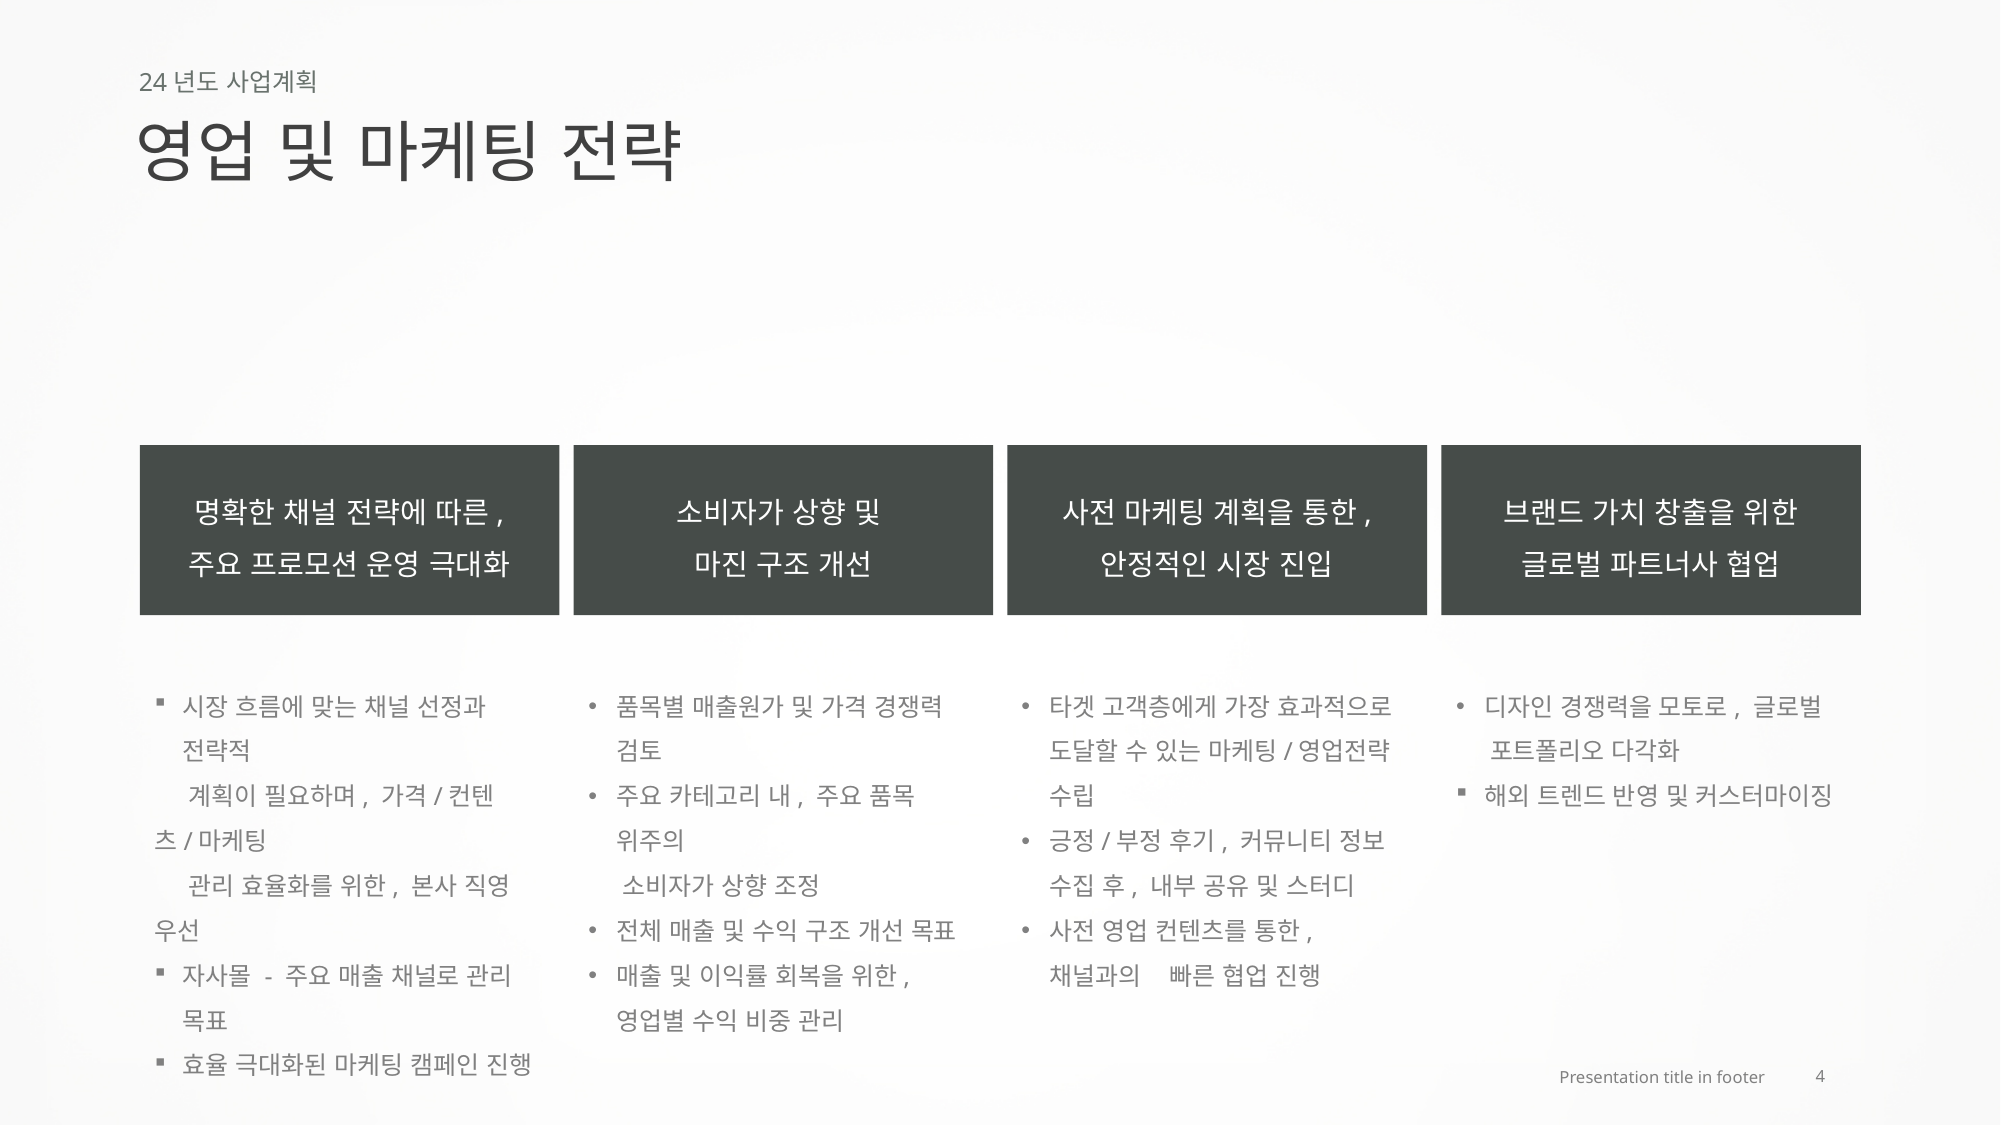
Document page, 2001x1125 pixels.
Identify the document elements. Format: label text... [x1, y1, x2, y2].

picture [0, 0, 2001, 1125]
text_box 24년도 사업계획 [131, 58, 732, 104]
text_box 타겟 고객층에게 가장 효과적으로 도달할 수 있는 마케팅/영업전략 수립 긍정/부정 후기, 커뮤니티 정보 수집 후, 내부 공유 및 스터디 사전 영업 컨텐츠를 통한, 채널과의 빠른 협업 진행 [1006, 668, 1427, 998]
text_box 명확한 채널 전략에 따른, 주요 프로모션 운영 극대화 [151, 469, 548, 590]
text_box [138, 443, 561, 617]
text_box 소비자가 상향 및 마진 구조 개선 [585, 469, 982, 590]
text_box [1439, 443, 1863, 617]
text_box [572, 443, 995, 617]
text_box 사전 마케팅 계획을 통한, 안정적인 시장 진입 [1019, 469, 1416, 590]
text_box 영업 및 마케팅 전략 [128, 102, 1482, 197]
text_box 시장 흐름에 맞는 채널 선정과 전략적 계획이 필요하며, 가격/컨텐츠/마케팅 관리 효율화를 위한, 본사 직영 우선 자사몰 - 주요 매출 채널로 관리 목표 효율 극대화된 마케팅 캠페인 진행 [139, 668, 560, 1088]
text_box 디자인 경쟁력을 모토로, 글로벌 포트폴리오 다각화 해외 트렌드 반영 및 커스터마이징 [1441, 668, 1861, 863]
text_box 브랜드 가치 창출을 위한 글로벌 파트너사 협업 [1453, 469, 1849, 590]
text_box 품목별 매출원가 및 가격 경쟁력 검토 주요 카테고리 내, 주요 품목 위주의 소비자가 상향 조정 전체 매출 및 수익 구조 개선 목표 매출 및 이익률 회복을 위한, 영업별 수익 비중 관리 [573, 668, 994, 1043]
text_box [1005, 443, 1429, 617]
